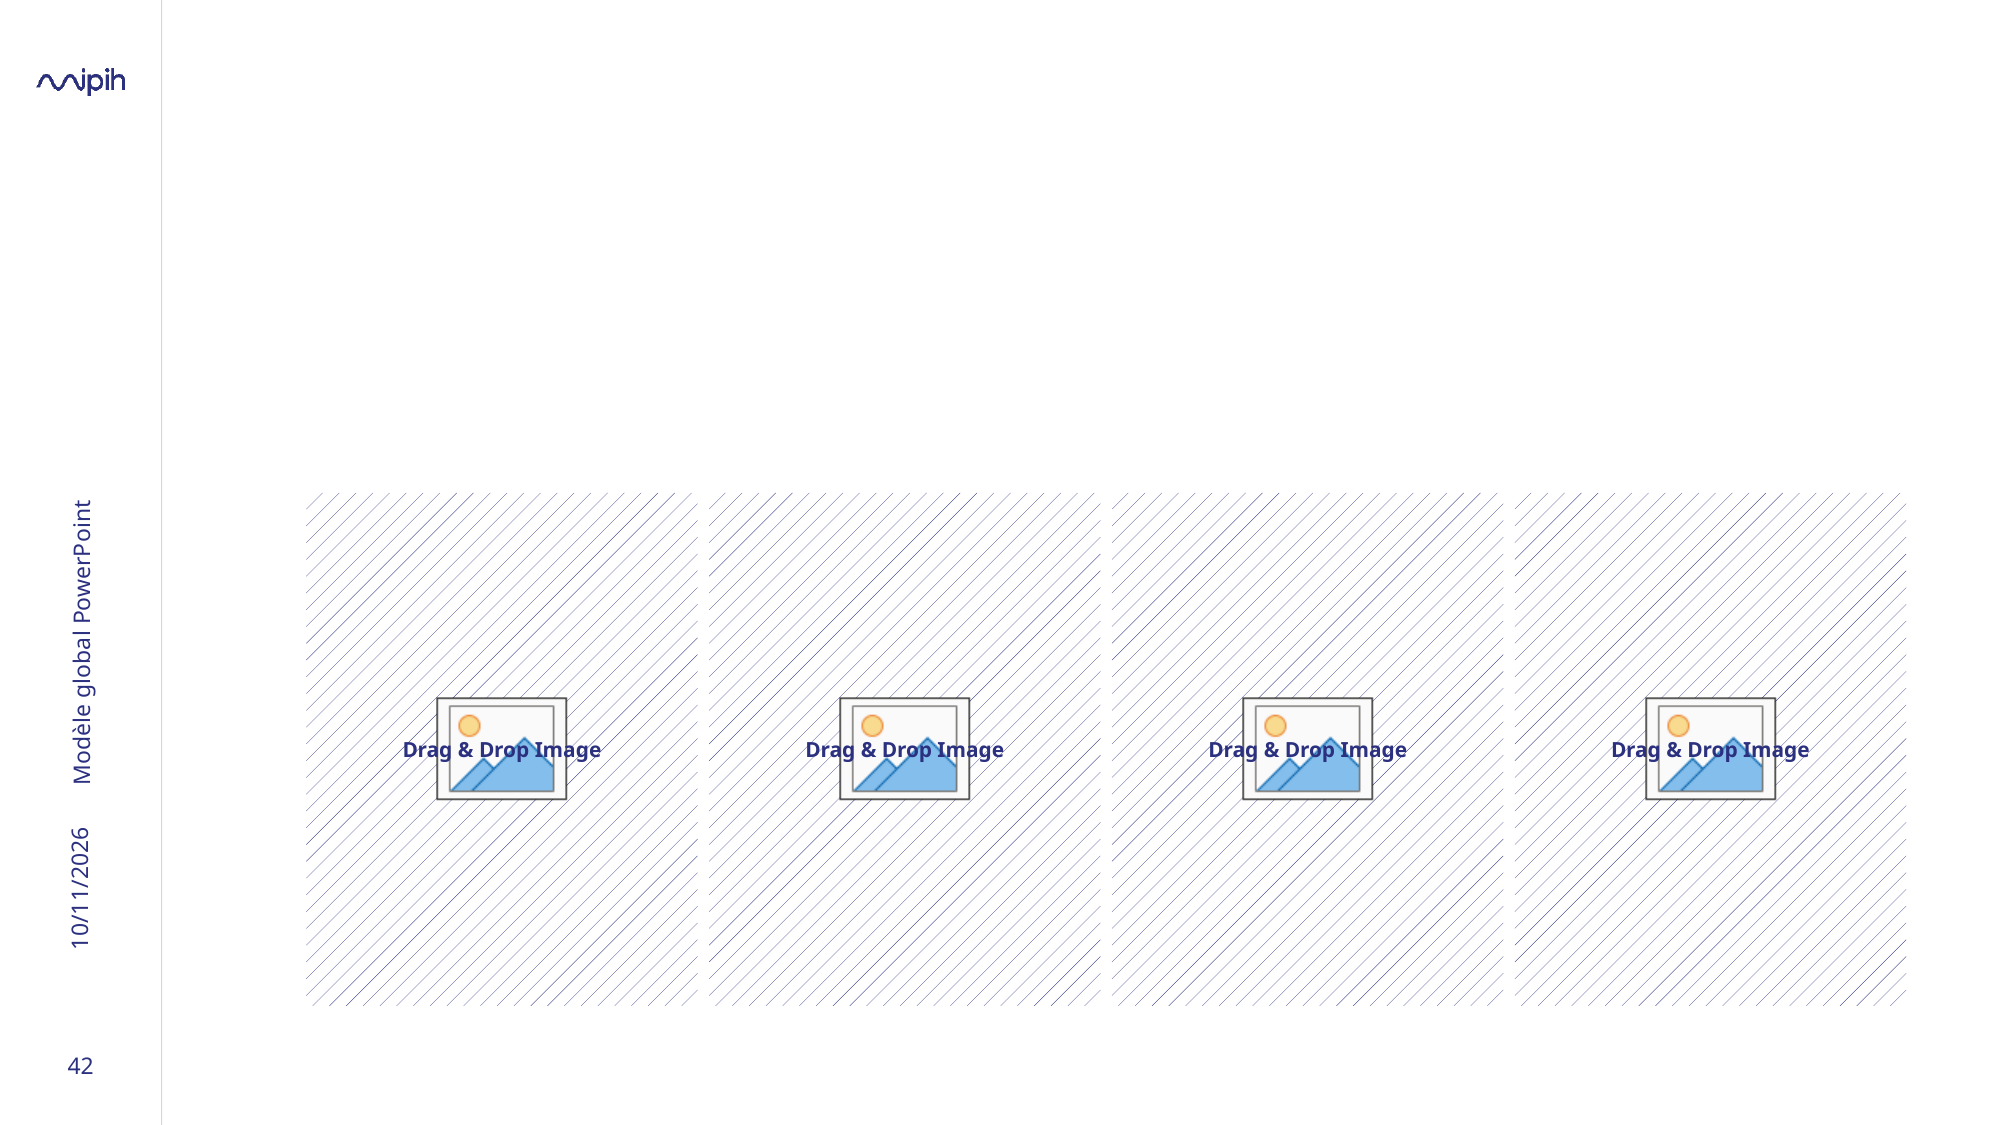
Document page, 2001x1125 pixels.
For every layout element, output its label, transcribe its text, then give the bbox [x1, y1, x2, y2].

footer Modèle global PowerPoint [58, 150, 104, 792]
picture [1514, 492, 1907, 1006]
picture [306, 492, 698, 1006]
picture [36, 68, 125, 96]
picture [1111, 492, 1504, 1006]
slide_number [58, 806, 104, 951]
picture [709, 492, 1101, 1006]
